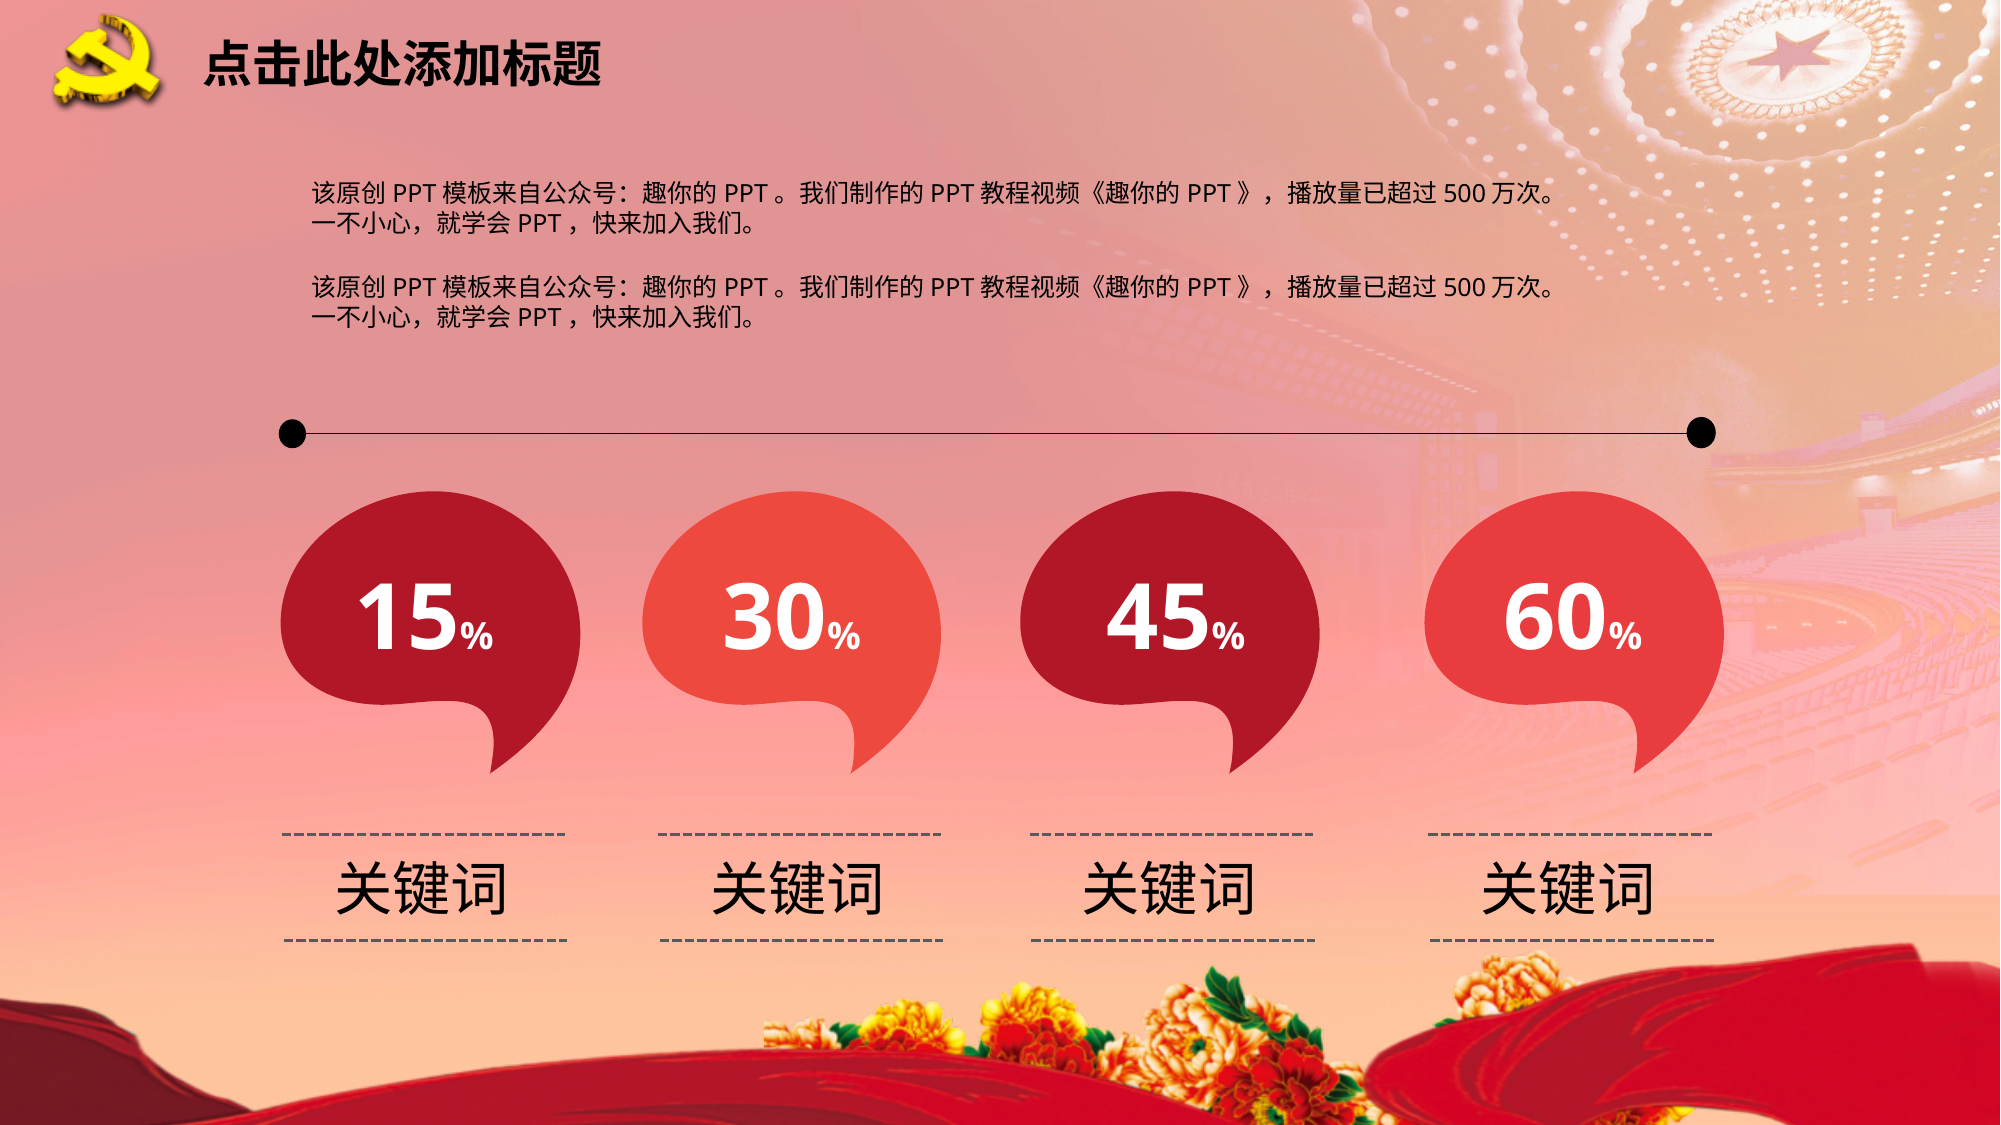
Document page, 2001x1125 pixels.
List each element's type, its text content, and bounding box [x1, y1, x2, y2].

text_box 该原创PPT模板来自公众号：趣你的PPT。我们制作的PPT教程视频《趣你的PPT》，播放量已超过500万次。 一不小心，就学会PPT，快来加入我们。 [296, 234, 1704, 399]
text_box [16, 0, 662, 128]
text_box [0, 0, 2000, 924]
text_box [281, 834, 587, 941]
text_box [271, 486, 584, 775]
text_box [657, 834, 963, 941]
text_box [278, 416, 1716, 449]
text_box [1428, 834, 1733, 941]
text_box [1011, 486, 1324, 775]
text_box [1029, 834, 1334, 941]
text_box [1415, 486, 1728, 775]
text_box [633, 486, 945, 775]
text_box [0, 924, 2000, 1125]
text_box 该原创PPT模板来自公众号：趣你的PPT。我们制作的PPT教程视频《趣你的PPT》，播放量已超过500万次。 一不小心，就学会PPT，快来加入我们。 [296, 140, 1704, 234]
